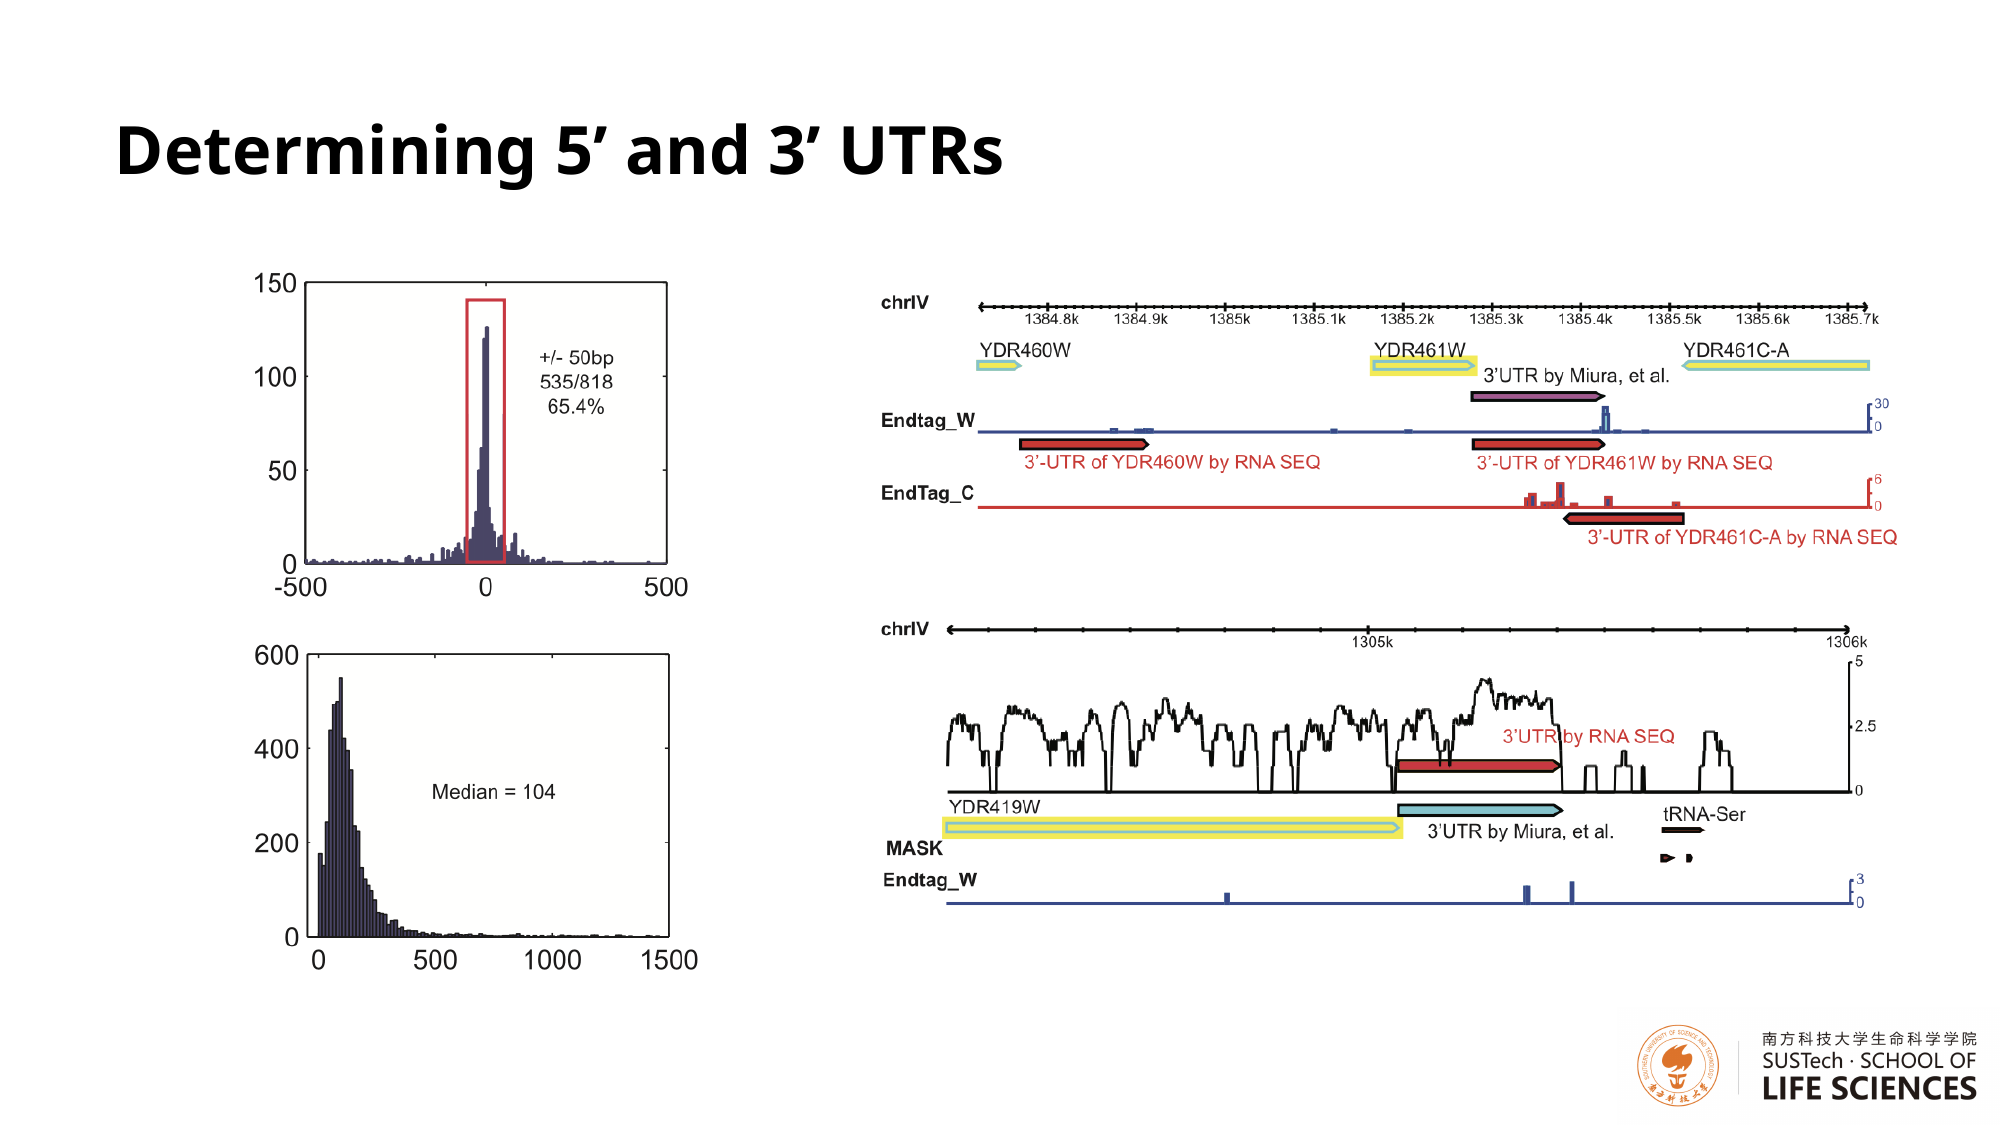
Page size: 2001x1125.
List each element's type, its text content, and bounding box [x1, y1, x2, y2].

picture [1617, 1007, 2000, 1125]
picture [859, 261, 1910, 937]
title Determining 5’ and 3’ UTRs [100, 44, 1826, 262]
picture [246, 636, 713, 980]
picture [246, 261, 705, 610]
